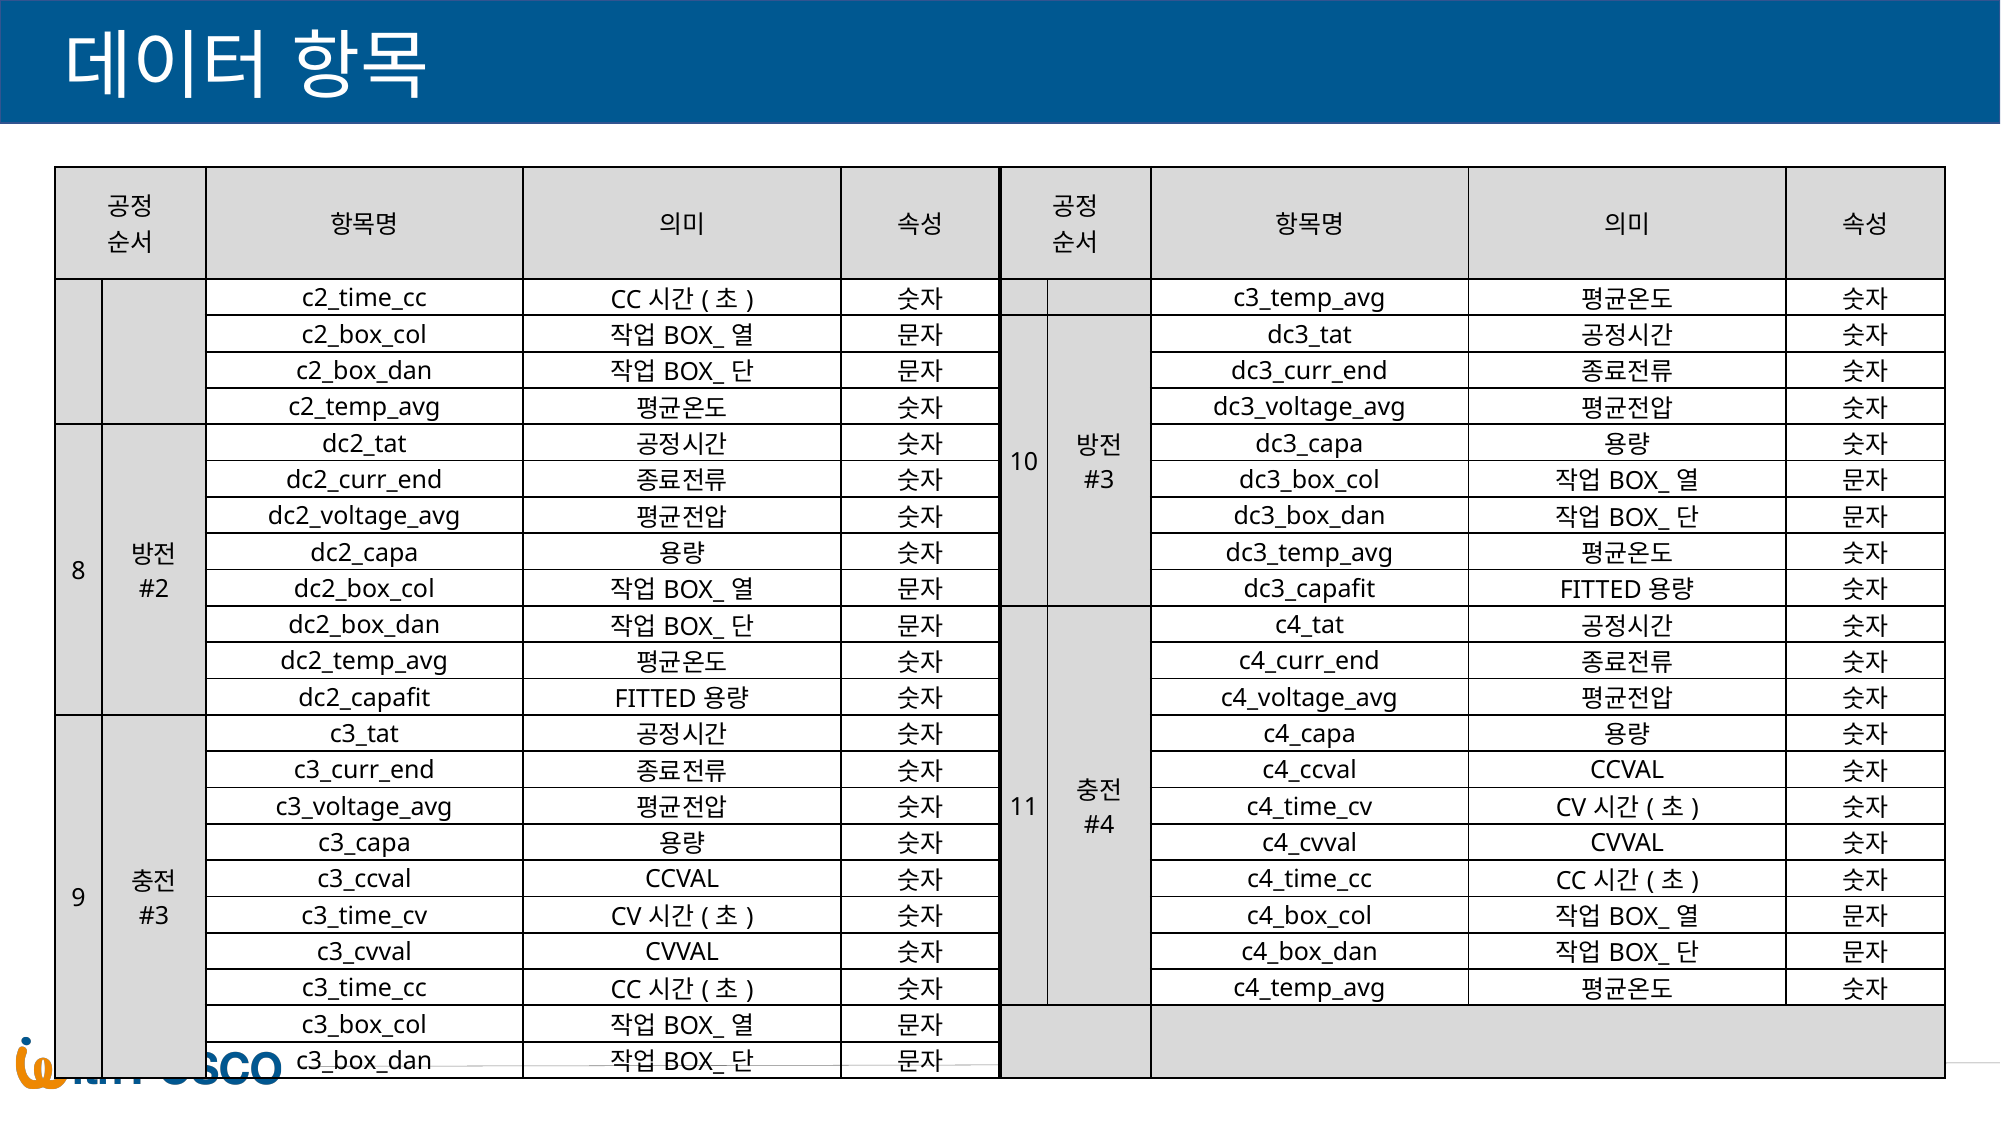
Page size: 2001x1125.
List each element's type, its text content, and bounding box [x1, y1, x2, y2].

table_header 공정 순서 [56, 168, 205, 278]
table_cell c3_tat [207, 716, 522, 750]
table_cell [1002, 1006, 1150, 1077]
table_cell c4_temp_avg [1152, 970, 1468, 1004]
table_cell c2_box_col [207, 316, 522, 351]
table_cell 숫자 [842, 461, 998, 496]
text_box 데이터 항목 [49, 10, 874, 116]
table_cell 방전 #3 [1048, 316, 1150, 605]
table_header 속성 [1787, 168, 1944, 278]
table_cell 문자 [842, 1006, 998, 1041]
table_cell 용량 [524, 825, 840, 859]
table_cell 숫자 [842, 425, 998, 460]
table_cell c4_capa [1152, 716, 1468, 750]
table_cell c3_temp_avg [1152, 280, 1468, 314]
table_cell 숫자 [842, 498, 998, 532]
table_cell 숫자 [1787, 861, 1944, 896]
table_cell 문자 [842, 607, 998, 641]
table_cell 종료전류 [524, 752, 840, 787]
table_cell 숫자 [1787, 280, 1944, 314]
table_cell 문자 [1787, 498, 1944, 532]
table_cell dc2_capafit [207, 679, 522, 714]
table_cell 숫자 [1787, 825, 1944, 859]
table_cell c2_temp_avg [207, 389, 522, 423]
table_cell 11 [1002, 607, 1047, 1004]
table_cell 작업BOX_열 [524, 1006, 840, 1041]
table_cell c4_tat [1152, 607, 1468, 641]
table_cell c3_time_cv [207, 897, 522, 932]
table_cell 작업BOX_단 [1469, 498, 1785, 532]
table_cell c4_box_dan [1152, 934, 1468, 968]
table_cell 공정시간 [524, 425, 840, 460]
table_cell 방전 #2 [103, 425, 205, 714]
table_cell 평균온도 [1469, 534, 1785, 569]
table_cell 작업BOX_단 [524, 1043, 840, 1077]
table_cell c4_time_cv [1152, 788, 1468, 823]
table_cell 평균온도 [524, 389, 840, 423]
table_cell 용량 [1469, 425, 1785, 460]
table_cell 작업BOX_열 [1469, 897, 1785, 932]
table_cell 숫자 [1787, 534, 1944, 569]
table_cell CV시간(초) [524, 897, 840, 932]
table_cell CVVAL [1469, 825, 1785, 859]
table_cell 작업BOX_열 [524, 570, 840, 605]
table_cell 숫자 [1787, 316, 1944, 351]
table_cell 평균전압 [1469, 679, 1785, 714]
table_cell 숫자 [842, 825, 998, 859]
table_cell dc2_box_dan [207, 607, 522, 641]
table_cell 숫자 [1787, 570, 1944, 605]
table_cell 숫자 [1787, 788, 1944, 823]
table_cell c3_curr_end [207, 752, 522, 787]
table_cell c3_time_cc [207, 970, 522, 1004]
table_cell 9 [56, 716, 101, 1077]
table_cell FITTED용량 [1469, 570, 1785, 605]
table_cell 평균온도 [1469, 280, 1785, 314]
table_cell c3_capa [207, 825, 522, 859]
picture [14, 1035, 283, 1091]
table_cell CCVAL [1469, 752, 1785, 787]
table_cell [56, 280, 101, 423]
table_cell 숫자 [842, 752, 998, 787]
table_cell c4_voltage_avg [1152, 679, 1468, 714]
table_header 항목명 [207, 168, 522, 278]
table_cell 작업BOX_열 [1469, 461, 1785, 496]
table_cell [1002, 280, 1047, 314]
table_cell dc2_capa [207, 534, 522, 569]
table_cell dc2_tat [207, 425, 522, 460]
table_header 공정 순서 [1002, 168, 1150, 278]
table_cell dc3_curr_end [1152, 353, 1468, 387]
table_cell 충전 #4 [1048, 607, 1150, 1004]
table_cell dc3_capa [1152, 425, 1468, 460]
table_cell c4_curr_end [1152, 643, 1468, 678]
table_cell c2_box_dan [207, 353, 522, 387]
table_cell 숫자 [1787, 353, 1944, 387]
table_cell CVVAL [524, 934, 840, 968]
table_cell 작업BOX_단 [524, 607, 840, 641]
table_cell dc2_box_col [207, 570, 522, 605]
table_cell 문자 [1787, 934, 1944, 968]
table_cell [1152, 1006, 1944, 1077]
table_cell CCVAL [524, 861, 840, 896]
table_cell 숫자 [842, 897, 998, 932]
table_cell 숫자 [842, 679, 998, 714]
table_cell 문자 [1787, 461, 1944, 496]
table_cell 숫자 [1787, 389, 1944, 423]
table_cell FITTED용량 [524, 679, 840, 714]
table_cell 공정시간 [1469, 316, 1785, 351]
table_cell dc2_curr_end [207, 461, 522, 496]
table_cell 8 [56, 425, 101, 714]
table_cell 숫자 [842, 716, 998, 750]
table_cell 종료전류 [1469, 353, 1785, 387]
table_cell 숫자 [1787, 643, 1944, 678]
table_cell CV시간(초) [1469, 788, 1785, 823]
table_cell 평균온도 [1469, 970, 1785, 1004]
table_cell c3_box_col [207, 1006, 522, 1041]
table_cell dc3_box_col [1152, 461, 1468, 496]
table_cell c4_box_col [1152, 897, 1468, 932]
table_cell 숫자 [1787, 607, 1944, 641]
table_cell 용량 [524, 534, 840, 569]
table_cell CC시간(초) [1469, 861, 1785, 896]
table_cell 숫자 [842, 788, 998, 823]
table_cell 평균전압 [524, 498, 840, 532]
table_cell [1048, 280, 1150, 314]
table_cell 숫자 [842, 534, 998, 569]
table_cell c3_box_dan [207, 1043, 522, 1077]
table_cell 숫자 [1787, 425, 1944, 460]
table_cell c4_ccval [1152, 752, 1468, 787]
table_header 속성 [842, 168, 998, 278]
table_cell 문자 [842, 353, 998, 387]
table_cell 문자 [842, 1043, 998, 1077]
table_cell 공정시간 [1469, 607, 1785, 641]
table_cell 용량 [1469, 716, 1785, 750]
table_cell c4_cvval [1152, 825, 1468, 859]
table_cell 숫자 [842, 643, 998, 678]
table_cell c3_ccval [207, 861, 522, 896]
table_header 의미 [1469, 168, 1785, 278]
table_cell 문자 [842, 316, 998, 351]
table_cell 숫자 [1787, 752, 1944, 787]
table_cell dc3_voltage_avg [1152, 389, 1468, 423]
table_cell 작업BOX_단 [524, 353, 840, 387]
table_cell 숫자 [1787, 716, 1944, 750]
table_cell 숫자 [842, 970, 998, 1004]
table_cell 숫자 [842, 861, 998, 896]
table_cell 충전 #3 [103, 716, 205, 1077]
table_cell [103, 280, 205, 423]
table_cell 평균전압 [1469, 389, 1785, 423]
table_cell 종료전류 [1469, 643, 1785, 678]
table_cell c3_cvval [207, 934, 522, 968]
table_cell dc3_capafit [1152, 570, 1468, 605]
table_cell dc3_temp_avg [1152, 534, 1468, 569]
table_cell 평균온도 [524, 643, 840, 678]
table_cell 10 [1002, 316, 1047, 605]
table_cell 작업BOX_단 [1469, 934, 1785, 968]
table_cell 숫자 [1787, 679, 1944, 714]
table_cell 문자 [842, 570, 998, 605]
table_cell 숫자 [1787, 970, 1944, 1004]
table_cell c2_time_cc [207, 280, 522, 314]
table_cell c4_time_cc [1152, 861, 1468, 896]
table_cell 숫자 [842, 934, 998, 968]
table_cell CC시간(초) [524, 280, 840, 314]
table_cell c3_voltage_avg [207, 788, 522, 823]
table_header 의미 [524, 168, 840, 278]
table_cell 평균전압 [524, 788, 840, 823]
table_cell dc3_box_dan [1152, 498, 1468, 532]
table_cell dc3_tat [1152, 316, 1468, 351]
table_cell dc2_temp_avg [207, 643, 522, 678]
table_cell 숫자 [842, 280, 998, 314]
table_cell CC시간(초) [524, 970, 840, 1004]
table_header 항목명 [1152, 168, 1468, 278]
table_cell 문자 [1787, 897, 1944, 932]
table_cell 공정시간 [524, 716, 840, 750]
table_cell 작업BOX_열 [524, 316, 840, 351]
table_cell 숫자 [842, 389, 998, 423]
table_cell 종료전류 [524, 461, 840, 496]
table_cell dc2_voltage_avg [207, 498, 522, 532]
